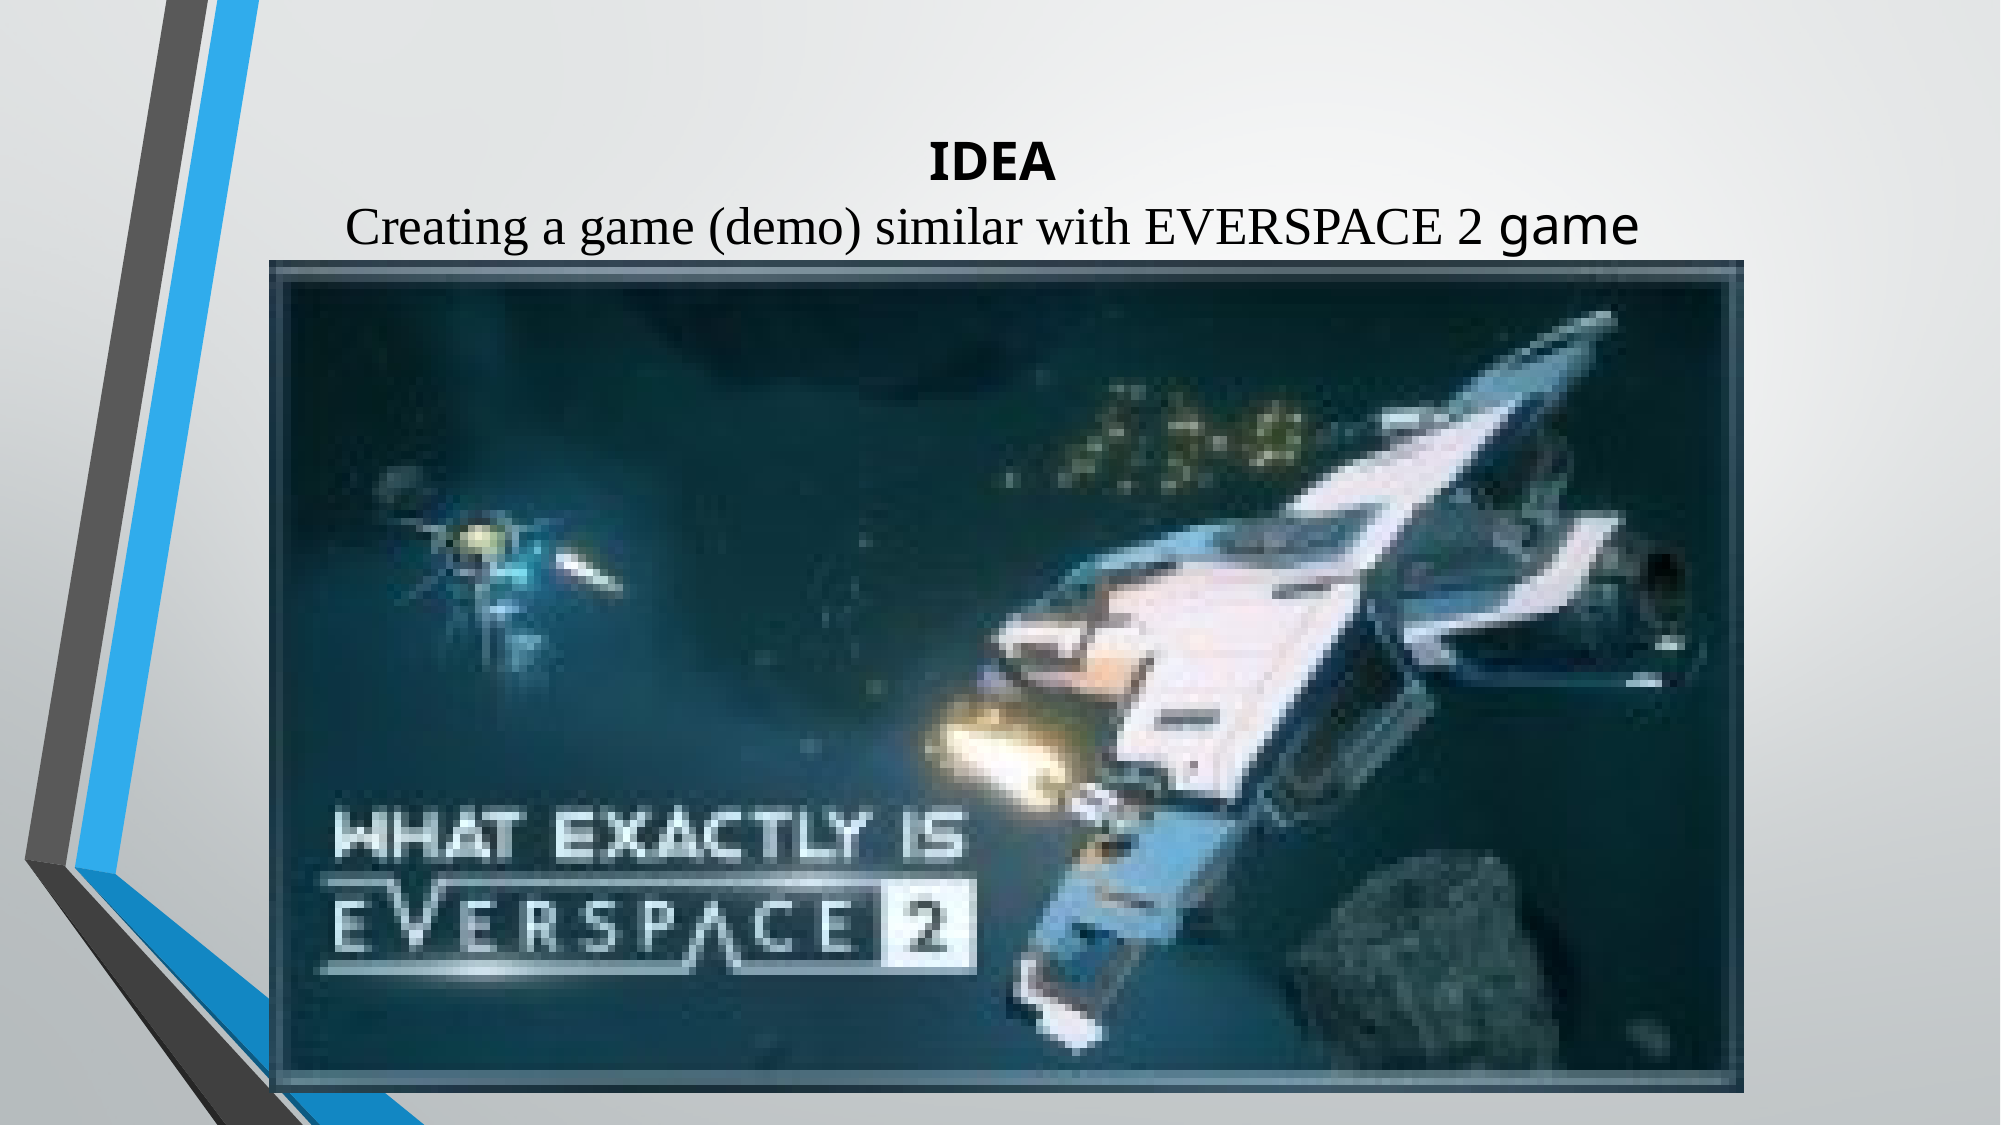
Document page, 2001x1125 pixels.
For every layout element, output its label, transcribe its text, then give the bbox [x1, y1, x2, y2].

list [268, 259, 1745, 1094]
title IDEA Creating a game (demo) similar with EVERSPACE 2 game [168, 118, 1832, 264]
